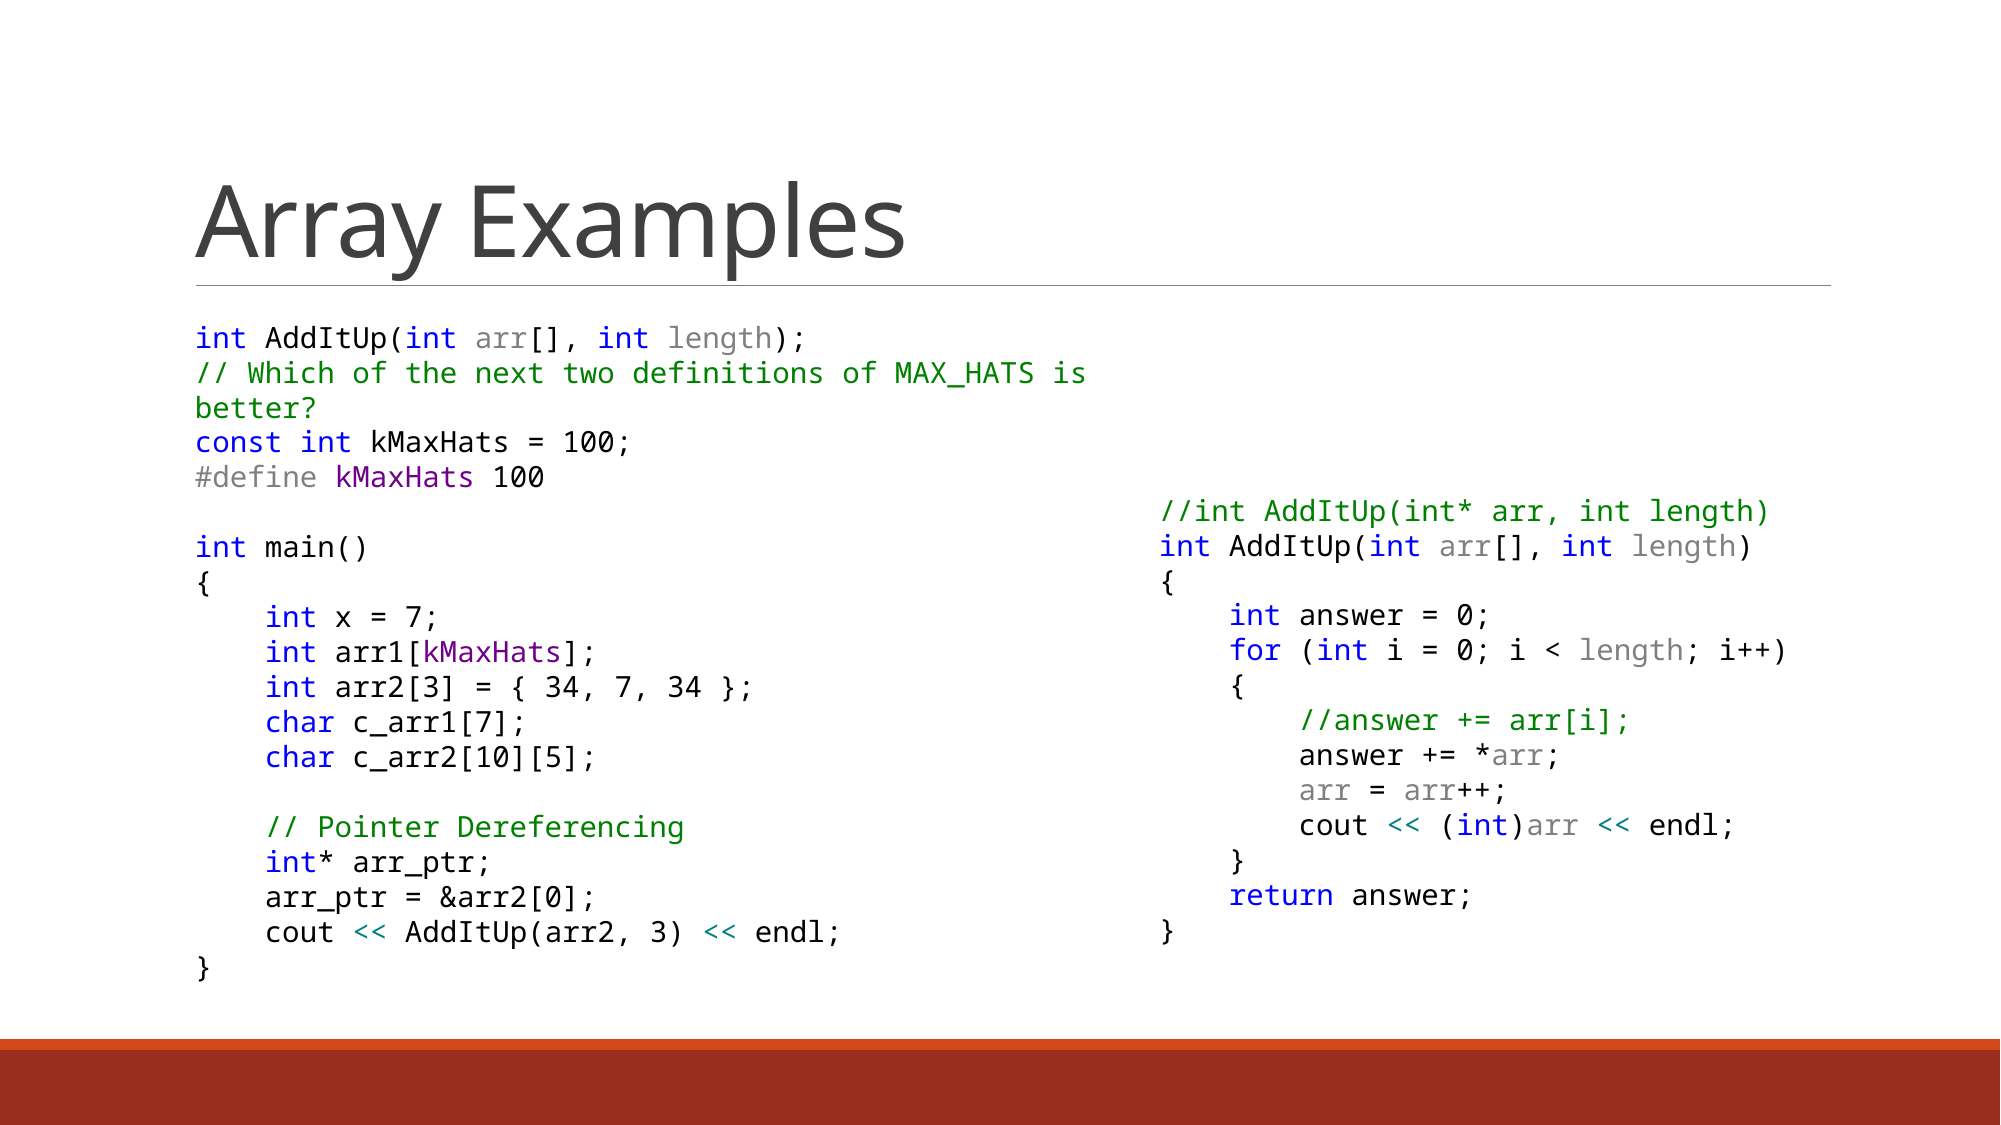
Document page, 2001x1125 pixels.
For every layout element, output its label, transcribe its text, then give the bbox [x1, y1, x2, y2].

title Array Examples [180, 47, 1830, 285]
text_box int AddItUp(int arr[], int length); // Which of the next two definitions of MAX_HATS is better? const int kMaxHats = 100; #define kMaxHats 100 int main() { int x = 7; int arr1[kMaxHats]; int arr2[3] = { 34, 7, 34 }; char c_arr1[7]; char c_arr2[10][5]; // Pointer Dereferencing int* arr_ptr; arr_ptr = &arr2[0]; cout << AddItUp(arr2, 3) << endl; } [180, 311, 1180, 1021]
text_box //int AddItUp(int* arr, int length) int AddItUp(int arr[], int length) { int answer = 0; for (int i = 0; i < length; i++) { //answer += arr[i]; answer += *arr; arr = arr++; cout << (int)arr << endl; } return answer; } [1144, 449, 2000, 954]
